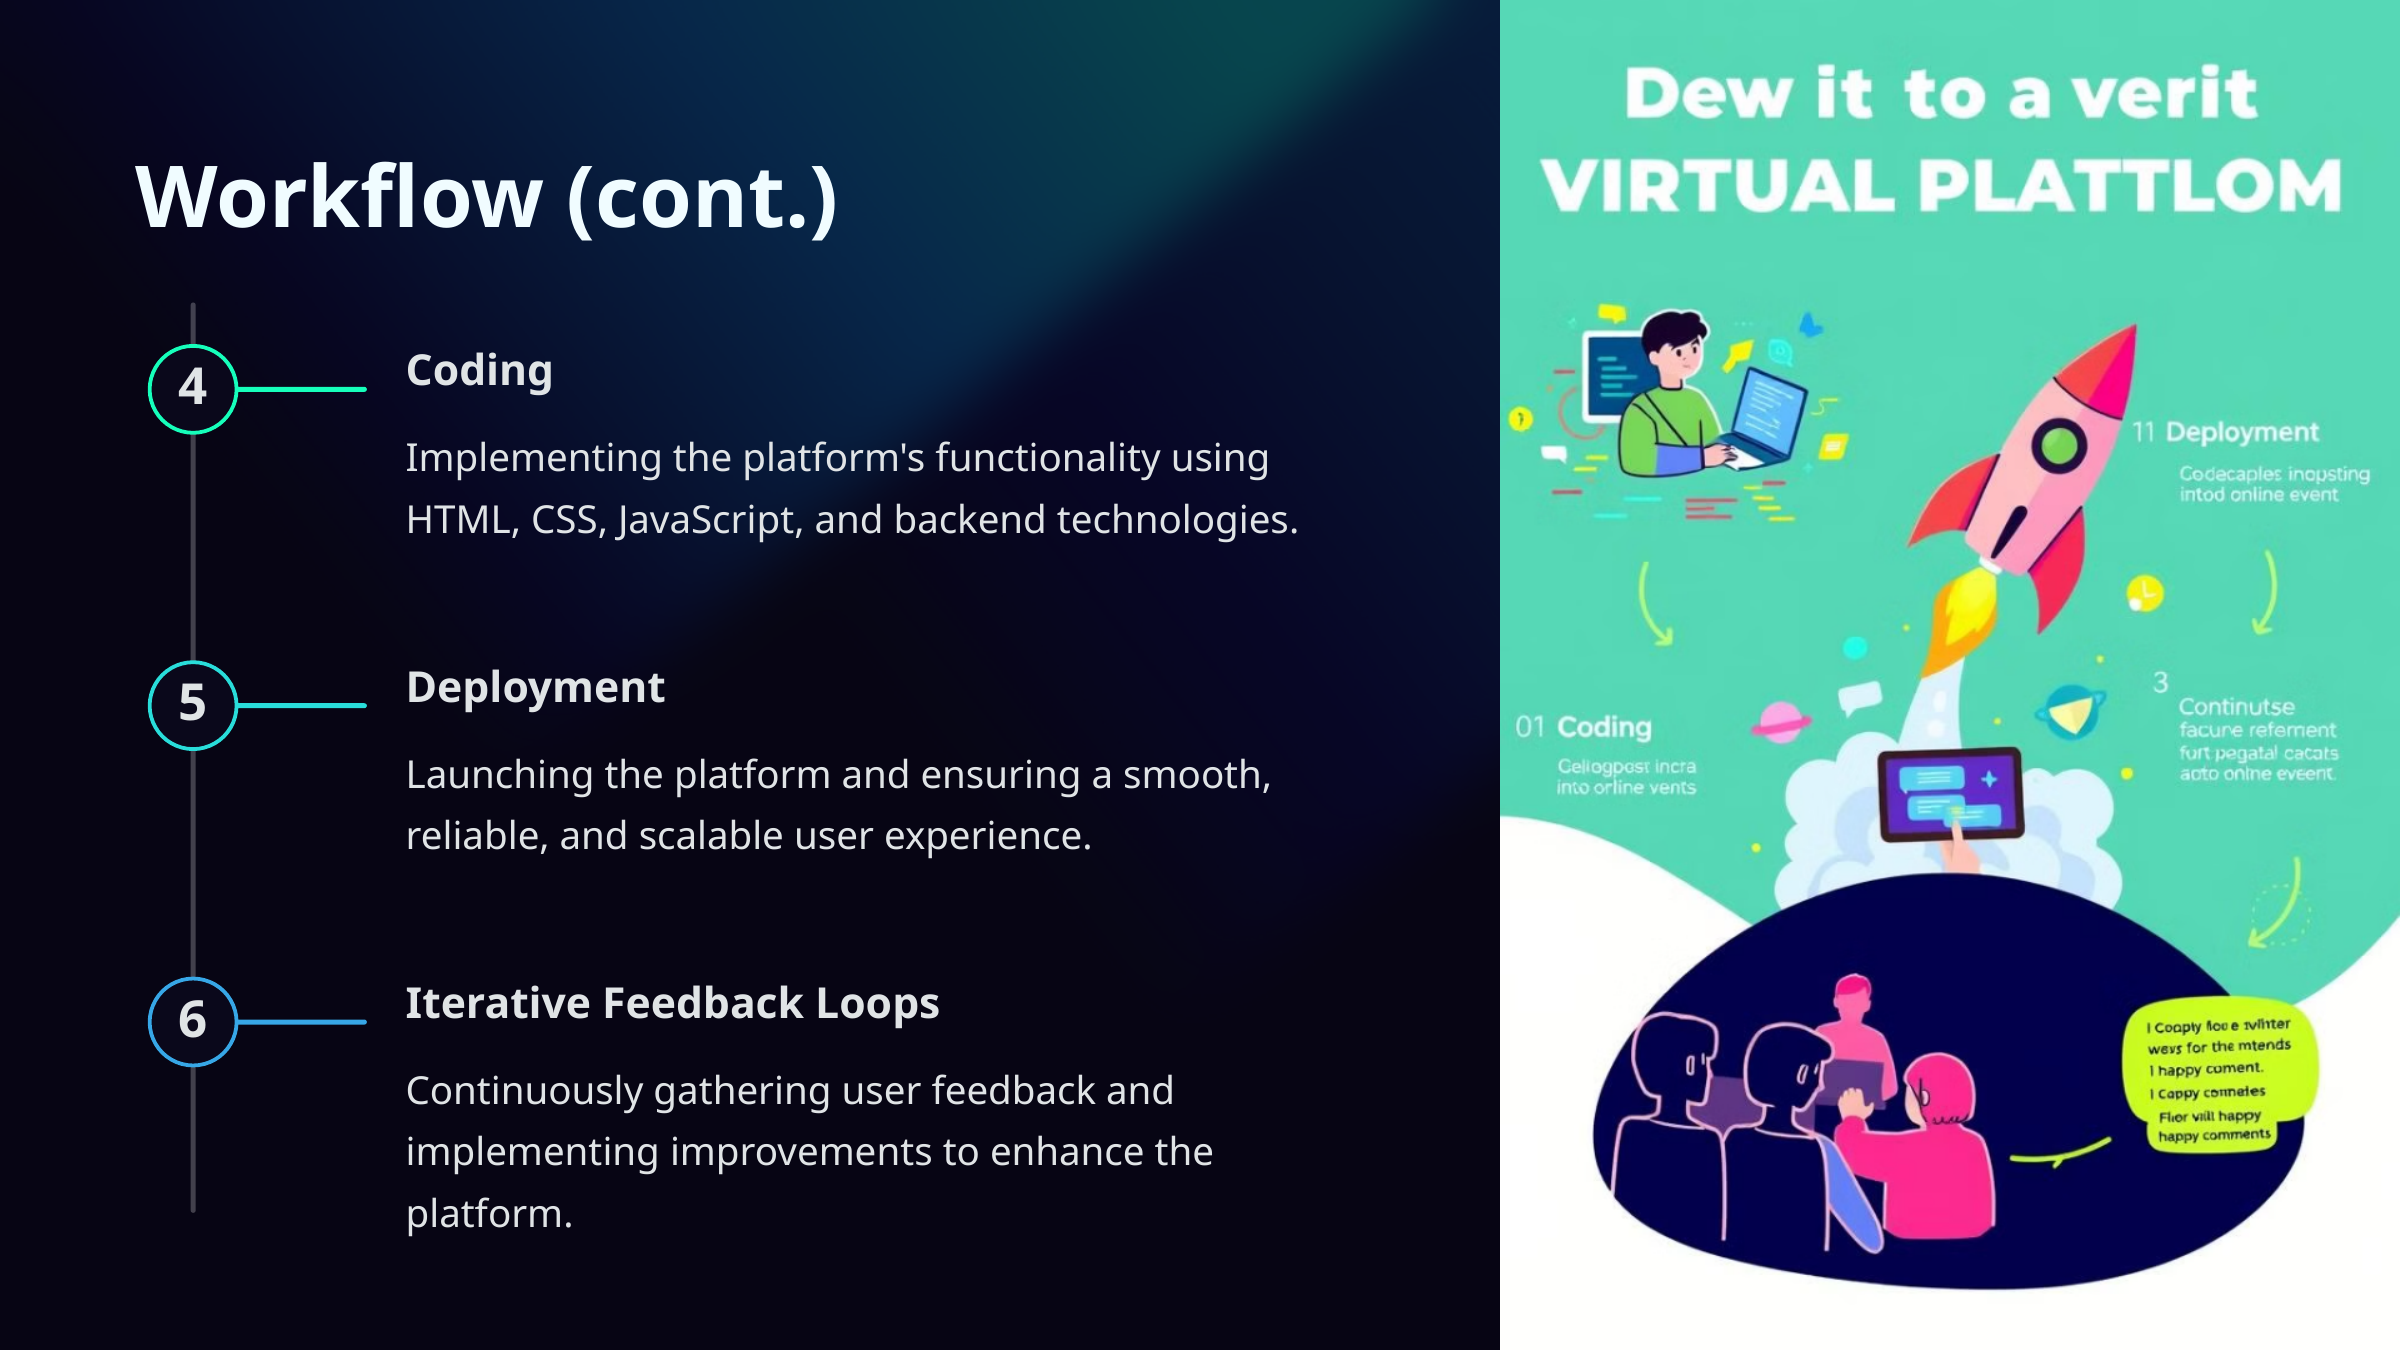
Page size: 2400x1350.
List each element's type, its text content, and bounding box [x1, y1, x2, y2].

text_box [149, 662, 237, 750]
picture [1499, 0, 2400, 1350]
text_box Coding [405, 341, 835, 395]
text_box [237, 386, 367, 392]
text_box [190, 302, 196, 346]
text_box [190, 749, 196, 978]
text_box Continuously gathering user feedback and implementing improvements to enhance the platform. [405, 1050, 1365, 1175]
text_box Workflow (cont.) [135, 137, 994, 245]
text_box [190, 1066, 196, 1213]
text_box Deployment [405, 657, 835, 712]
text_box 4 [182, 363, 205, 415]
text_box Launching the platform and ensuring a smooth, reliable, and scalable user experience. [405, 734, 1365, 858]
text_box [190, 433, 196, 662]
text_box 5 [178, 679, 208, 732]
text_box [237, 1019, 367, 1025]
text_box [149, 345, 237, 433]
text_box [149, 978, 237, 1066]
text_box 6 [178, 996, 209, 1048]
text_box Iterative Feedback Loops [405, 973, 909, 1028]
text_box [237, 703, 367, 709]
text_box Implementing the platform's functionality using HTML, CSS, JavaScript, and backend technologies. [405, 417, 1365, 542]
